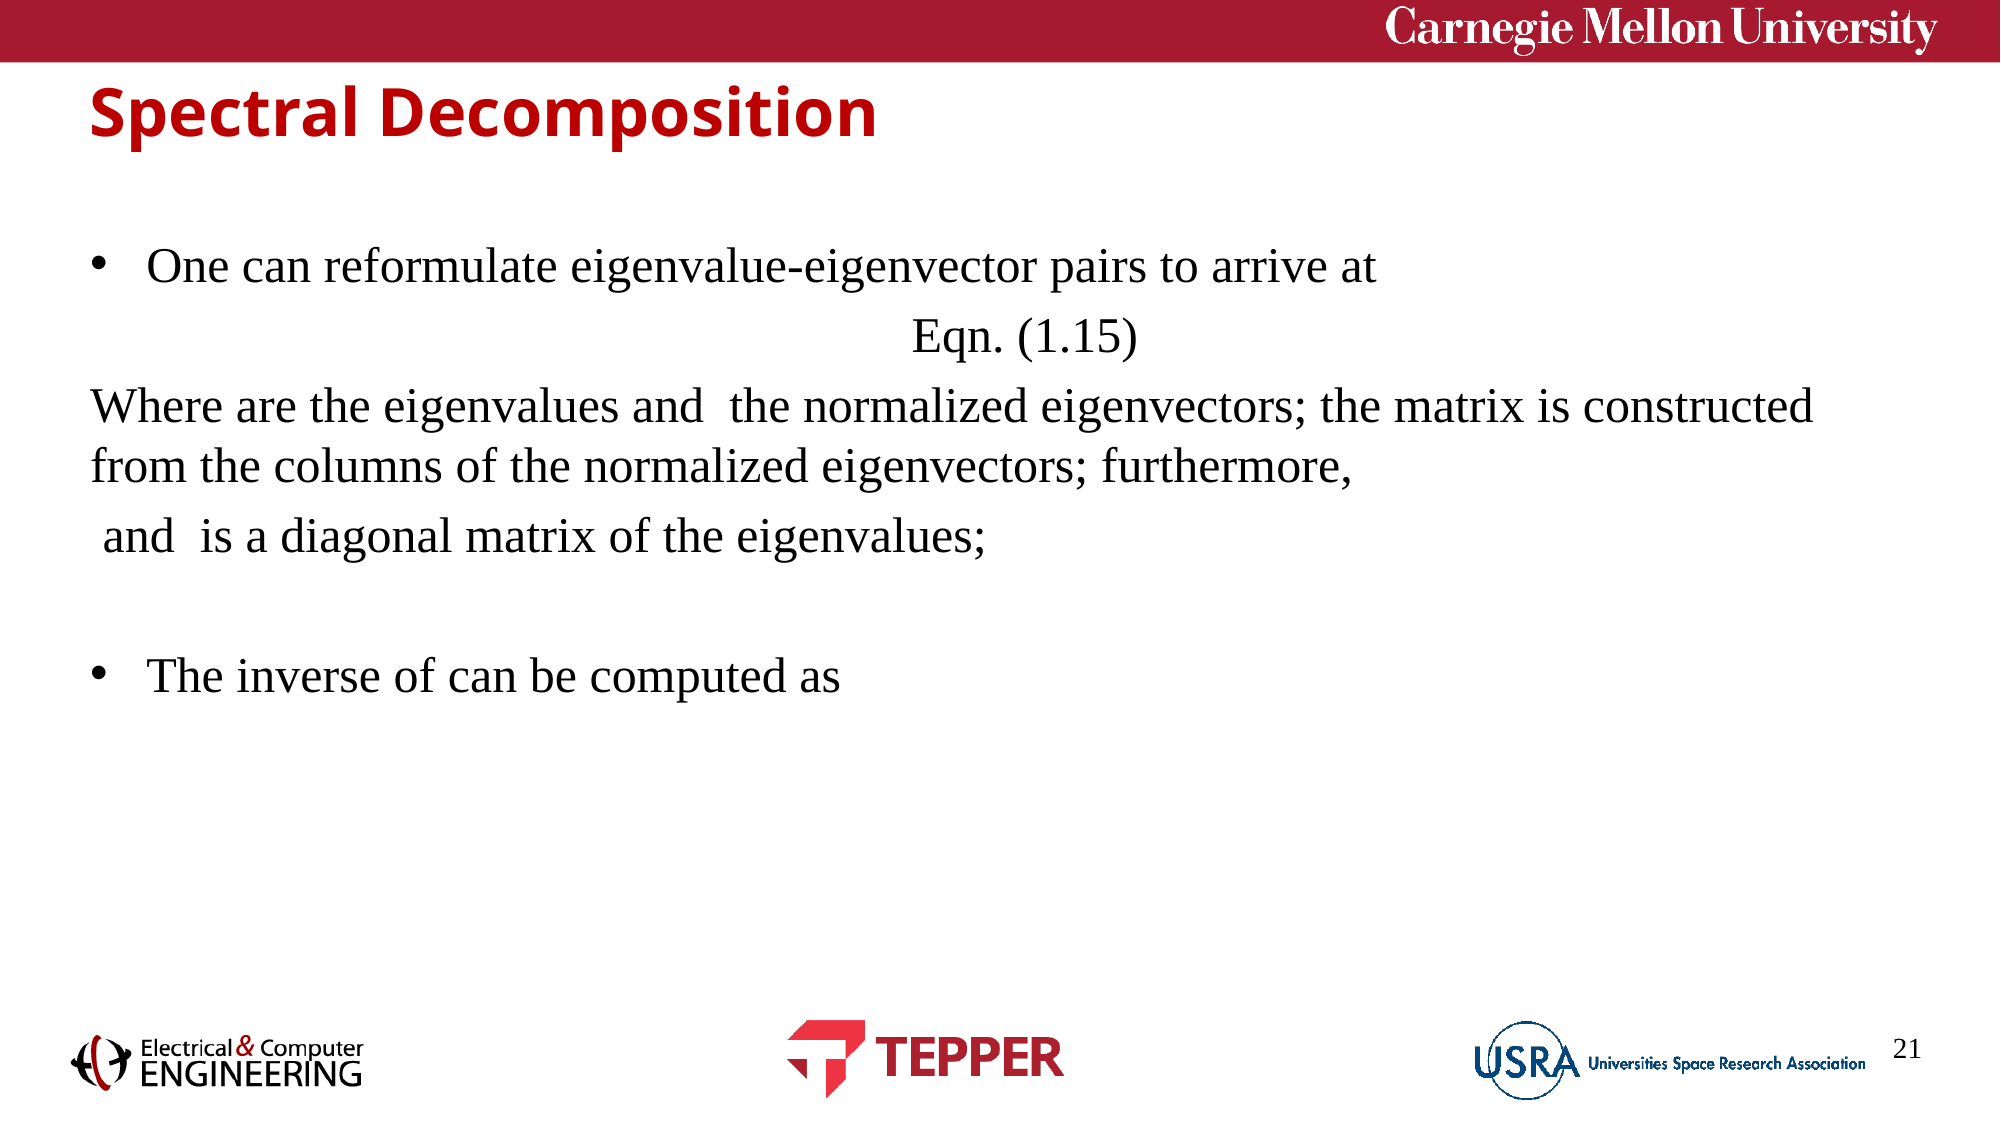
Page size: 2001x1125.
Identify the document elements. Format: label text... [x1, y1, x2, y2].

picture [1475, 1021, 1865, 1100]
slide_number 21 [1520, 1022, 1938, 1097]
picture [62, 1027, 375, 1097]
title Spectral Decomposition [75, 62, 1938, 200]
picture [1386, 6, 1938, 56]
picture [787, 1020, 1064, 1098]
